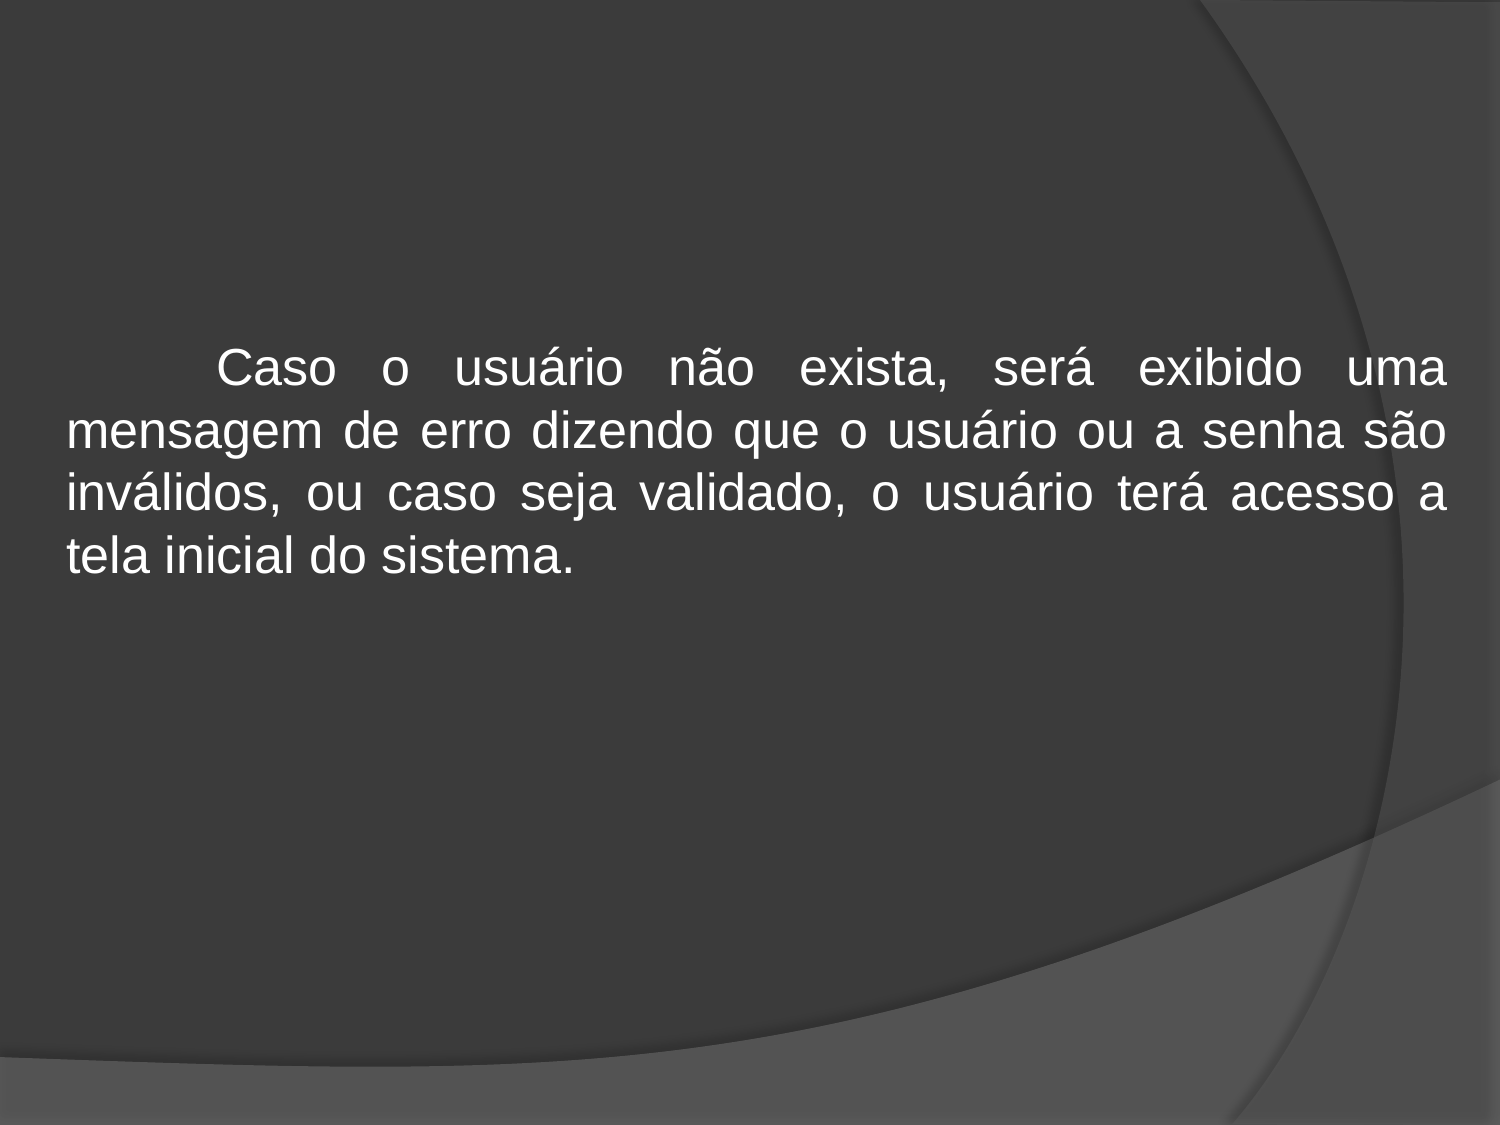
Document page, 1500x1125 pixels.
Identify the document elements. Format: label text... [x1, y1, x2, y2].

text_box Caso o usuário não exista, será exibido uma mensagem de erro dizendo que o usuário ou a senha são inválidos, ou caso seja validado, o usuário terá acesso a tela inicial do sistema. [45, 326, 1464, 591]
